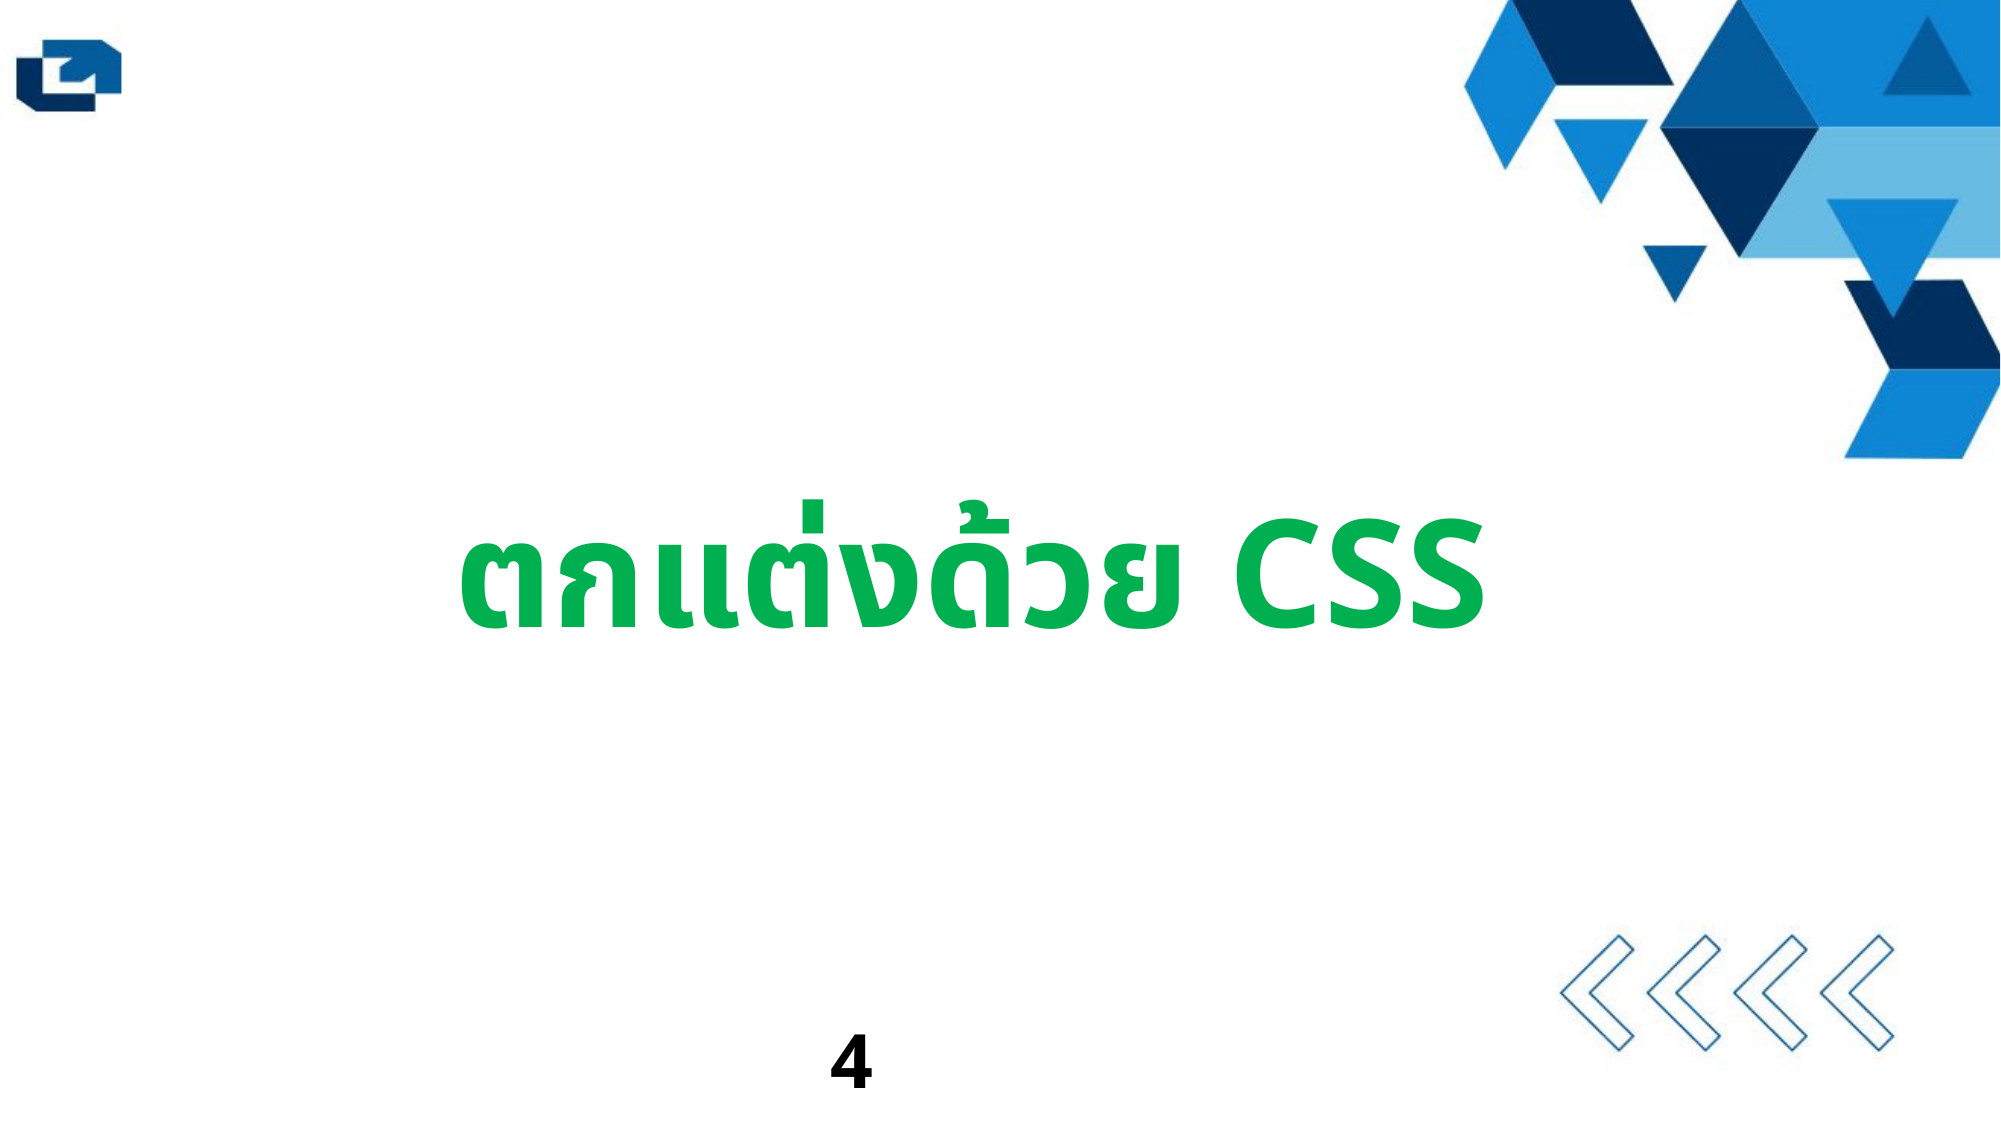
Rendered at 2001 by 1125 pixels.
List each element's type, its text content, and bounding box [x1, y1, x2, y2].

text_box ตกแต่งด้วย CSS [190, 387, 1755, 658]
slide_number 4 [626, 1035, 1077, 1096]
picture [0, 0, 2001, 1125]
